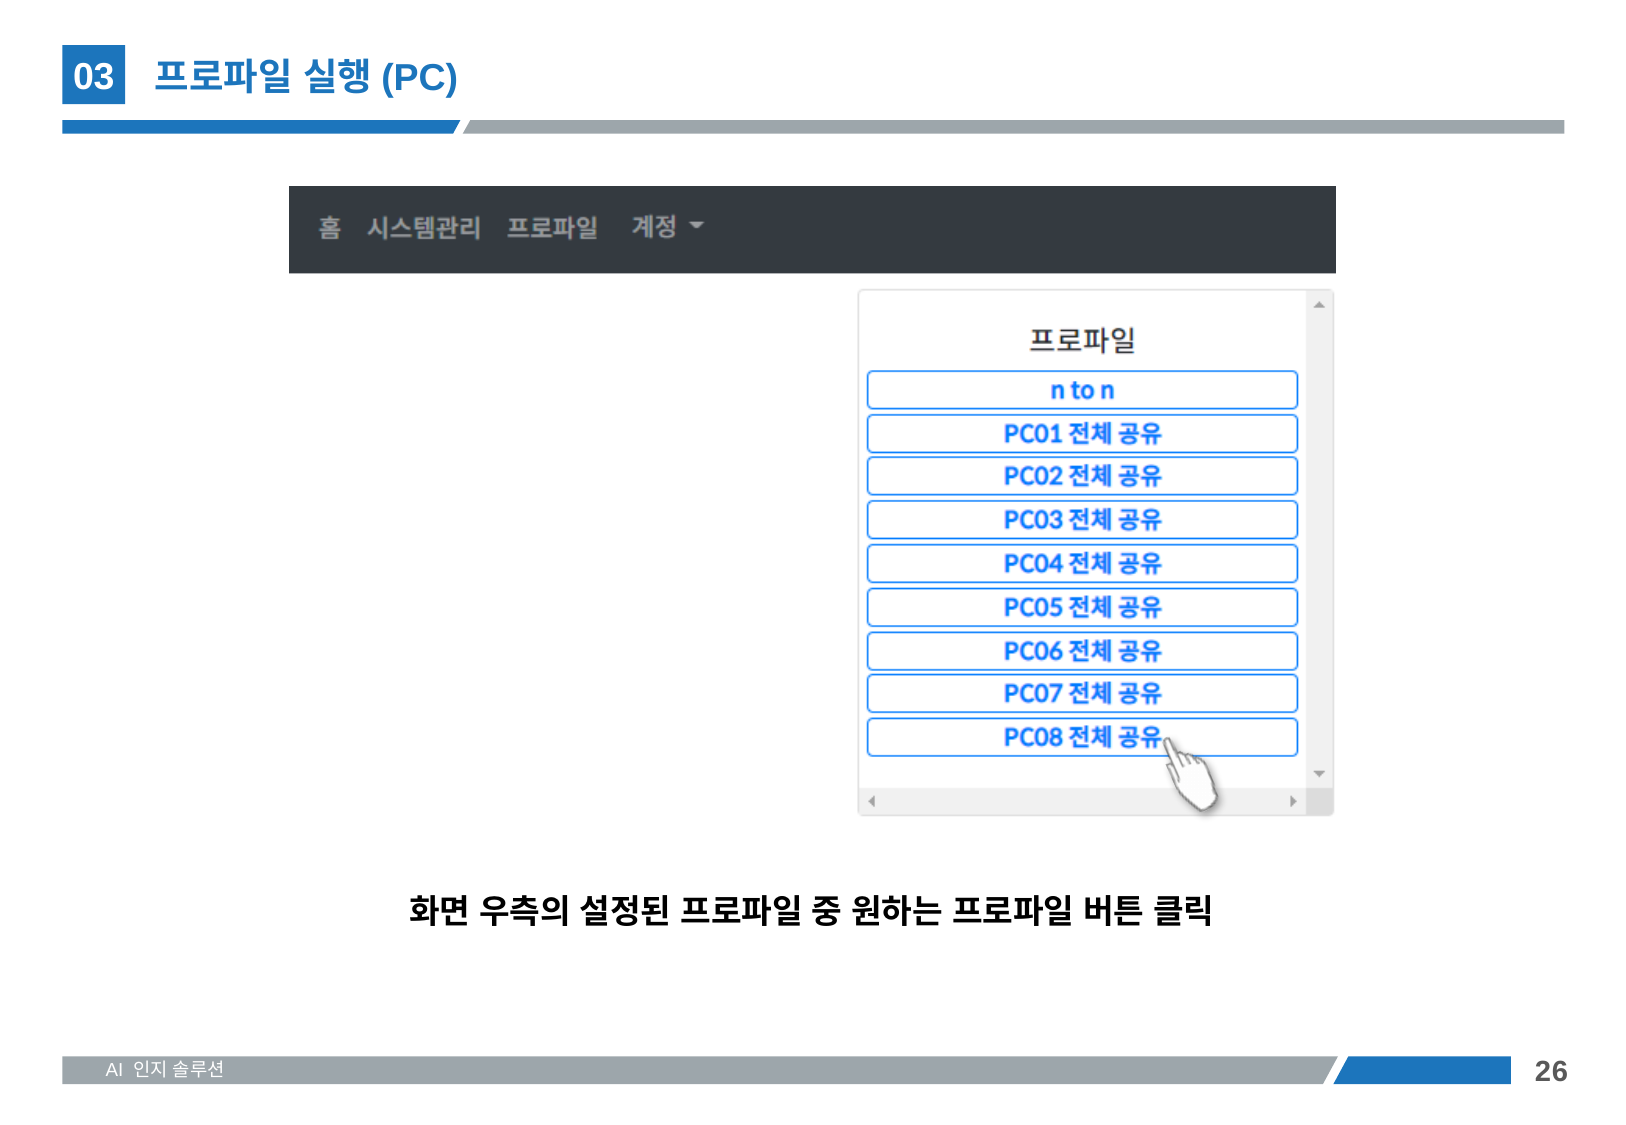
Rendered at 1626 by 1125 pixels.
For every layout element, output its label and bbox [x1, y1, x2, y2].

picture [1170, 730, 1209, 814]
text_box [56, 44, 1581, 1088]
